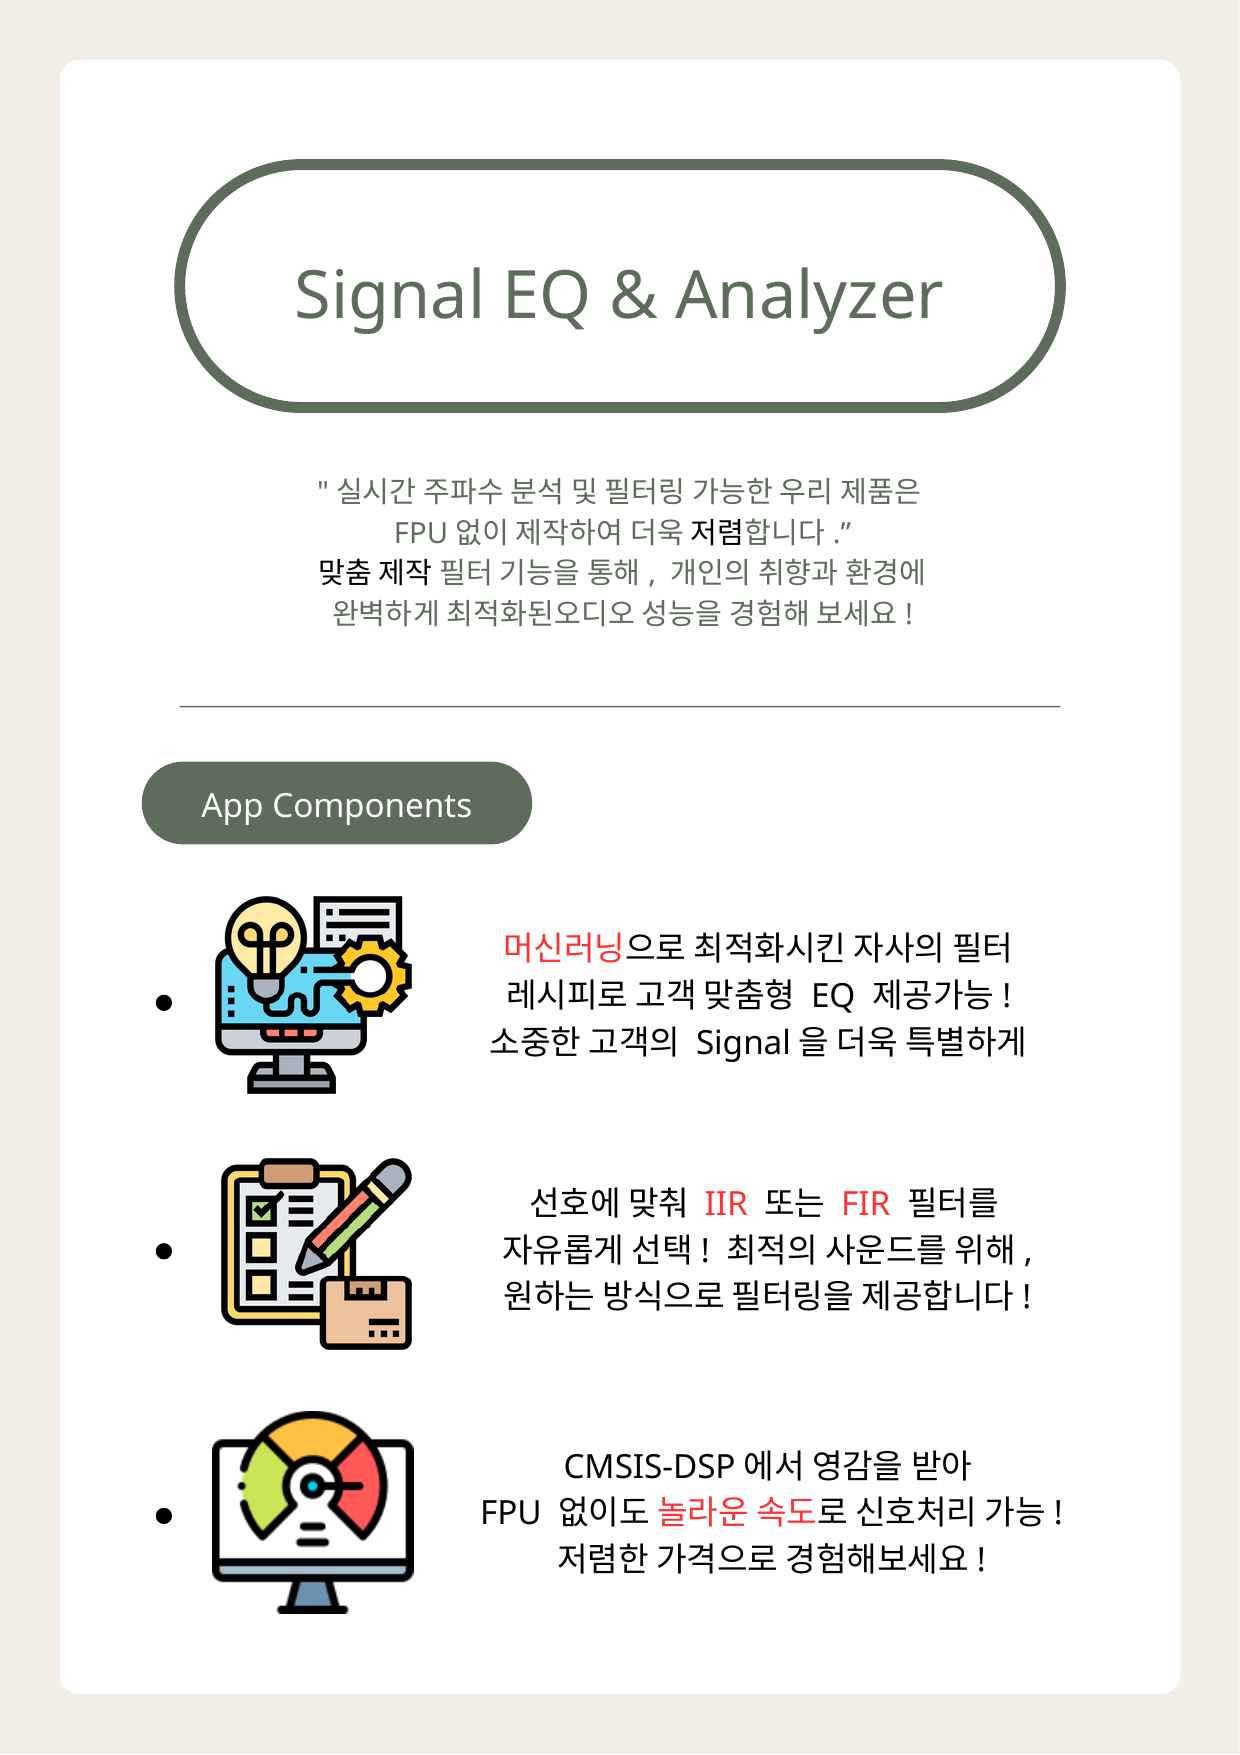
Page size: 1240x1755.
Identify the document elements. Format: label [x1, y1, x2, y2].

text_box [59, 59, 1181, 1695]
text_box [141, 761, 533, 845]
text_box [179, 164, 1061, 408]
text_box [155, 1242, 173, 1260]
text_box [155, 1507, 173, 1525]
text_box [155, 994, 173, 1012]
